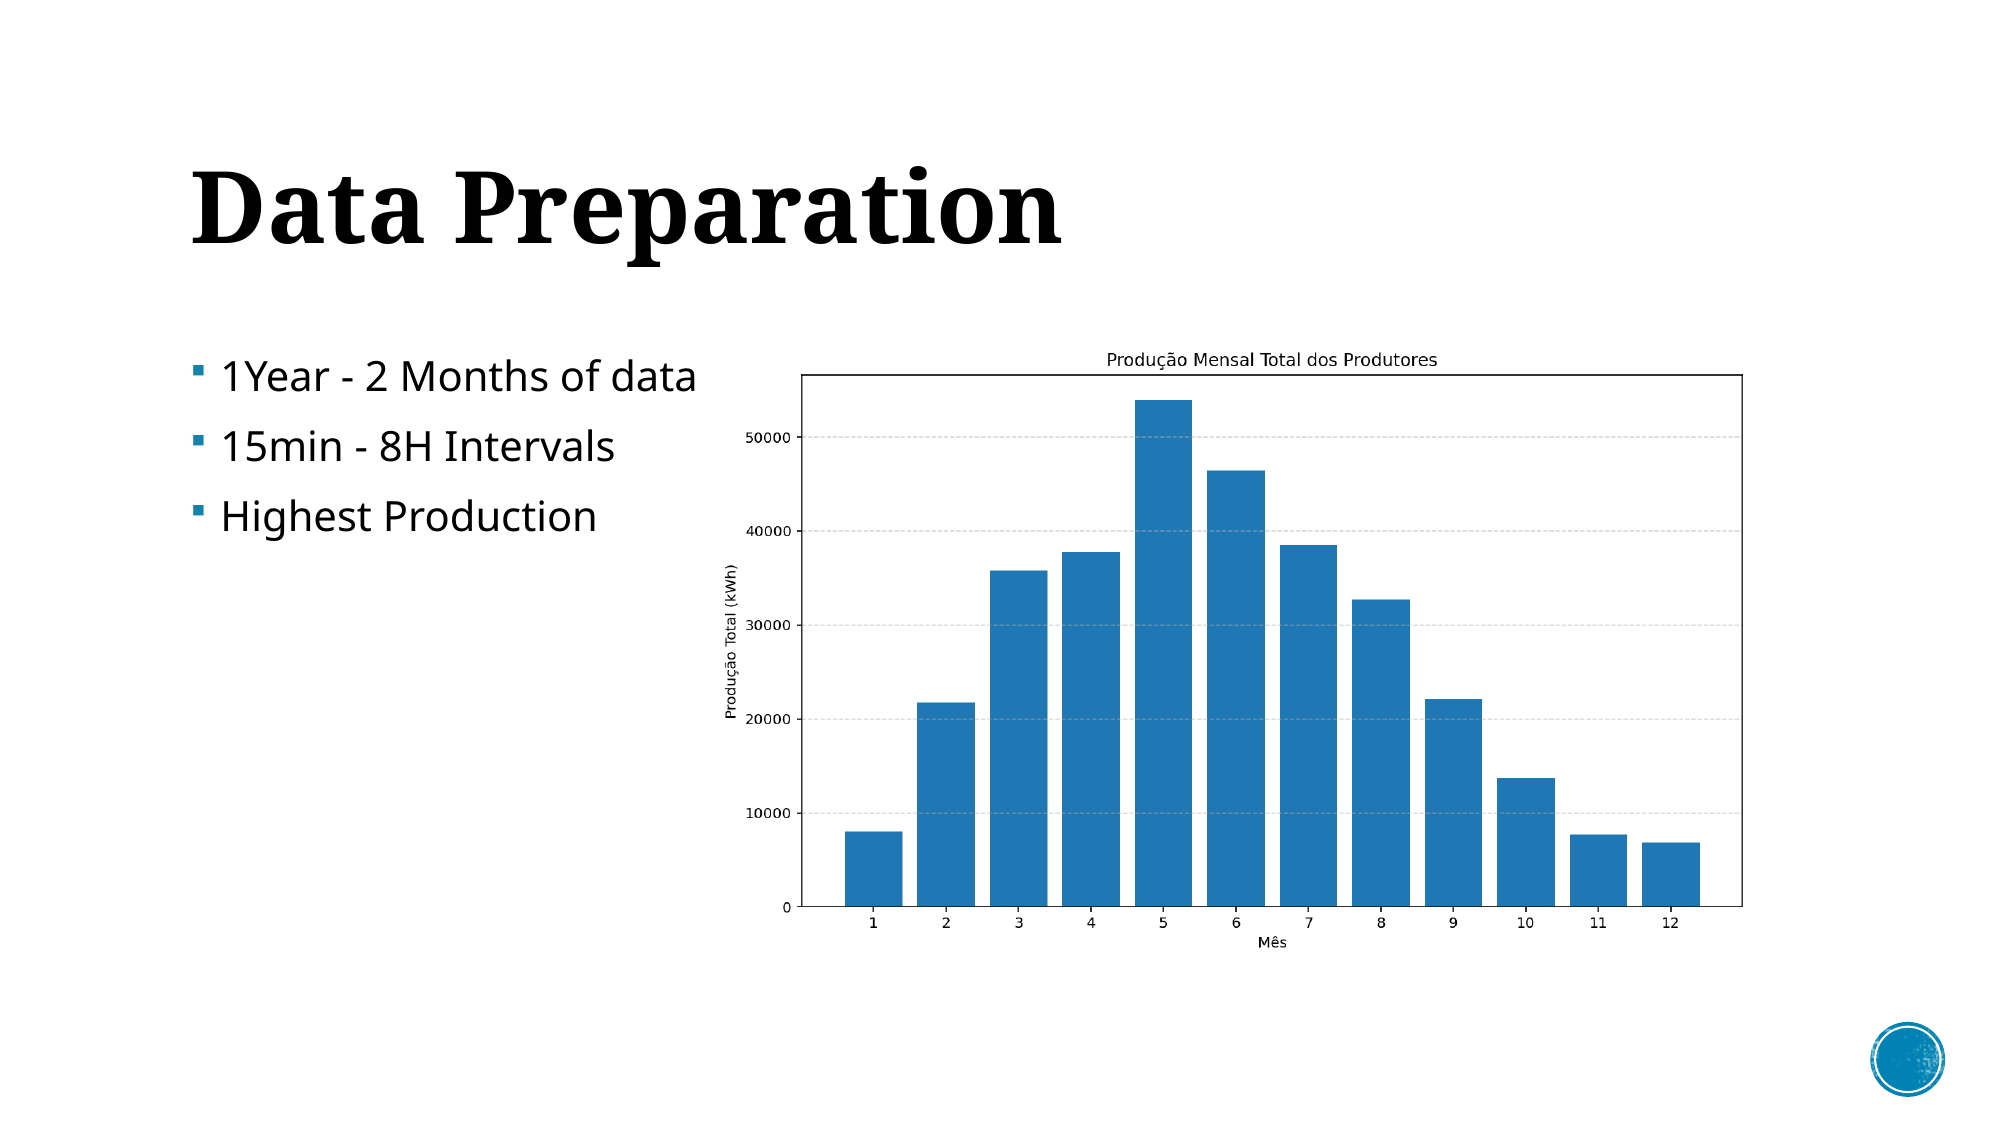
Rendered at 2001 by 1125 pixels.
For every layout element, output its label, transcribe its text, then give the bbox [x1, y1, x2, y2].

picture [709, 336, 1758, 966]
list 1Year - 2 Months of data 15min - 8H Intervals Highest Production [175, 348, 1826, 1013]
title Data Preparation [175, 79, 1826, 344]
